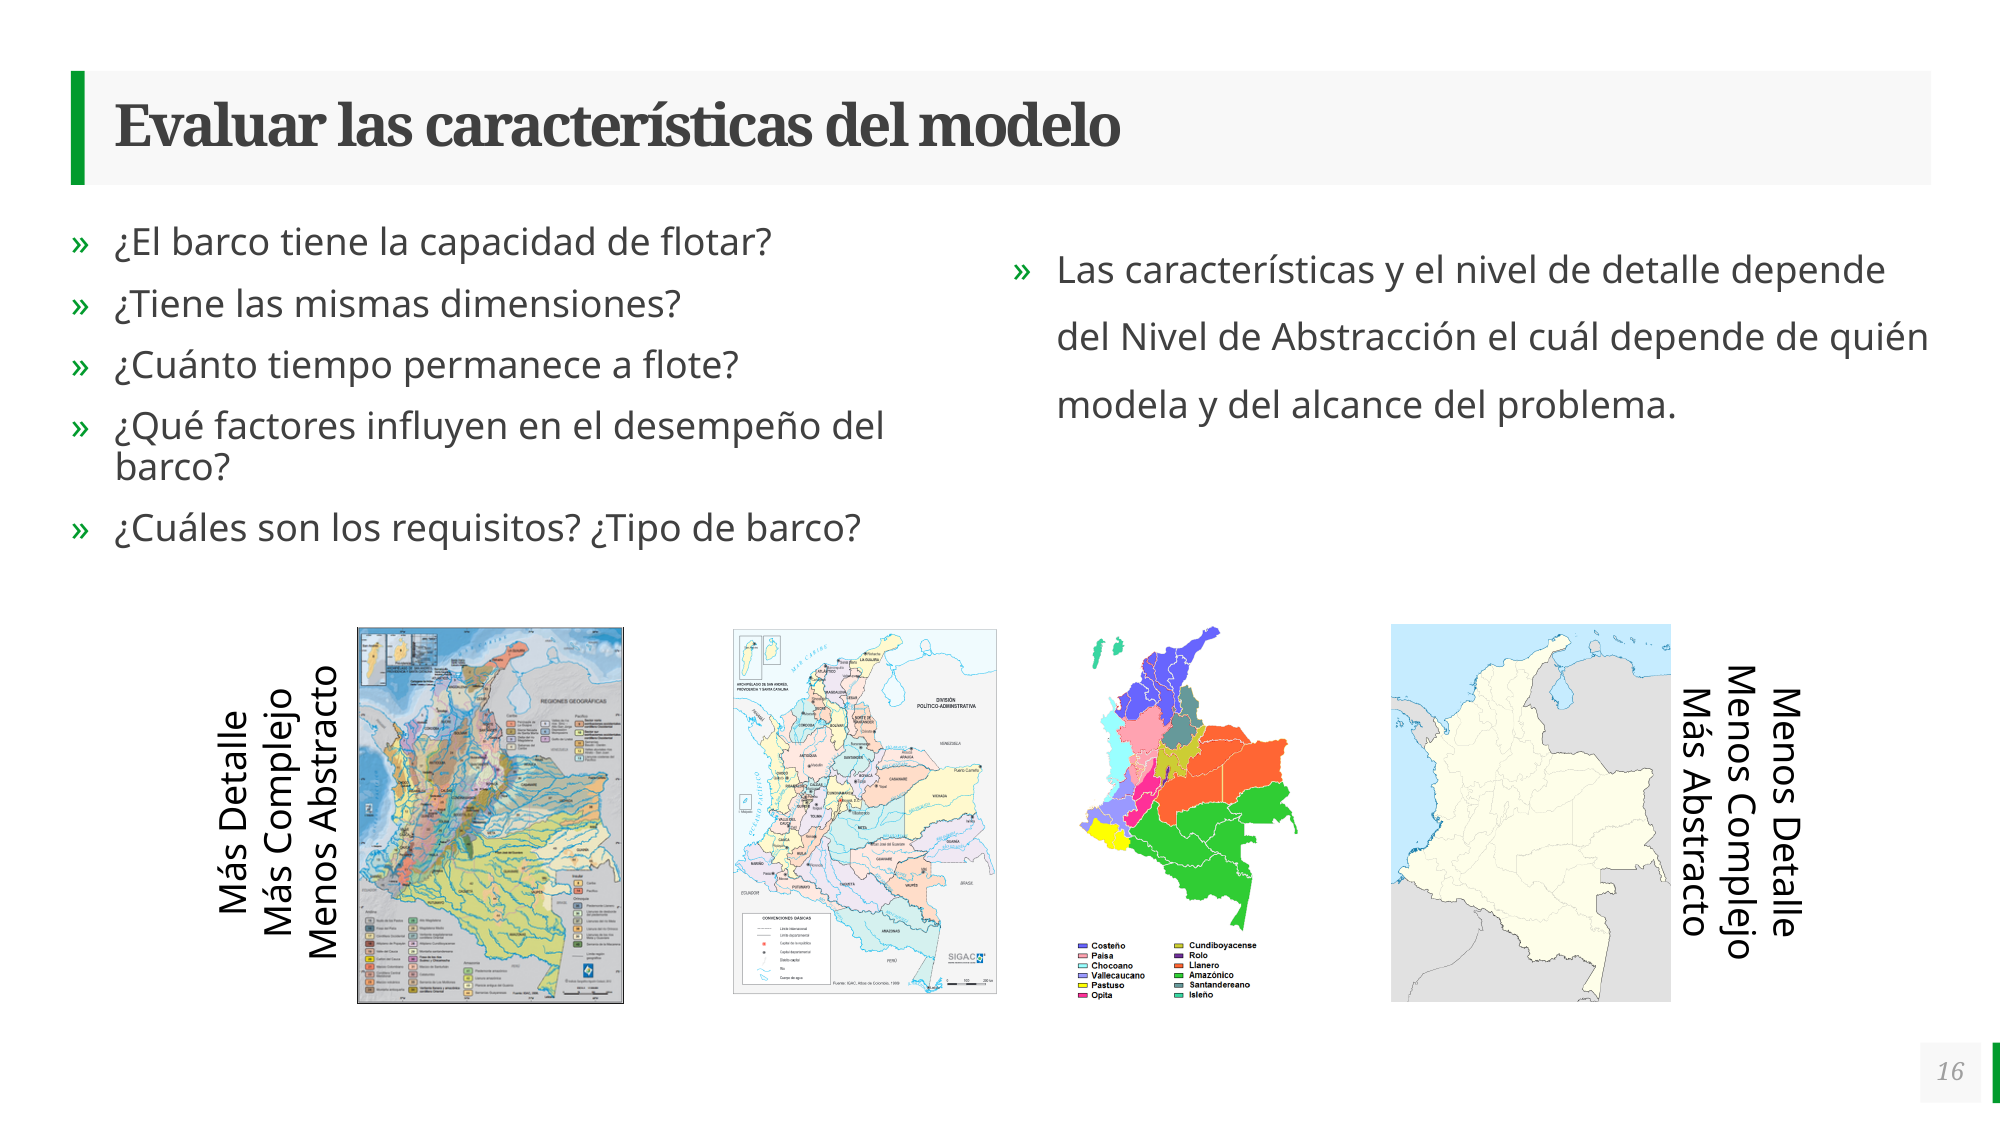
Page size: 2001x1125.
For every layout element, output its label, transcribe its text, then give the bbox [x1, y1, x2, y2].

slide_number 16 [1920, 1042, 1982, 1103]
picture [1391, 624, 1671, 1002]
list Las características y el nivel de detalle depende del Nivel de Abstracción el cuál depende de quién modela y del alcance del problema. [1012, 223, 1932, 1004]
picture [724, 624, 1003, 1002]
text_box Menos Detalle Menos Complejo Más Abstracto [1671, 649, 1819, 976]
list ¿El barco tiene la capacidad de flotar? ¿Tiene las mismas dimensiones? ¿Cuánto tiempo permanece a flote? ¿Qué factores influyen en el desempeño del barco? ¿Cuáles son los requisitos? ¿Tipo de barco? [70, 223, 969, 1004]
picture [1070, 624, 1312, 1002]
title Evaluar las características del modelo [84, 70, 1932, 185]
text_box Más Detalle Más Complejo Menos Abstracto [201, 649, 351, 977]
picture [357, 627, 624, 1004]
